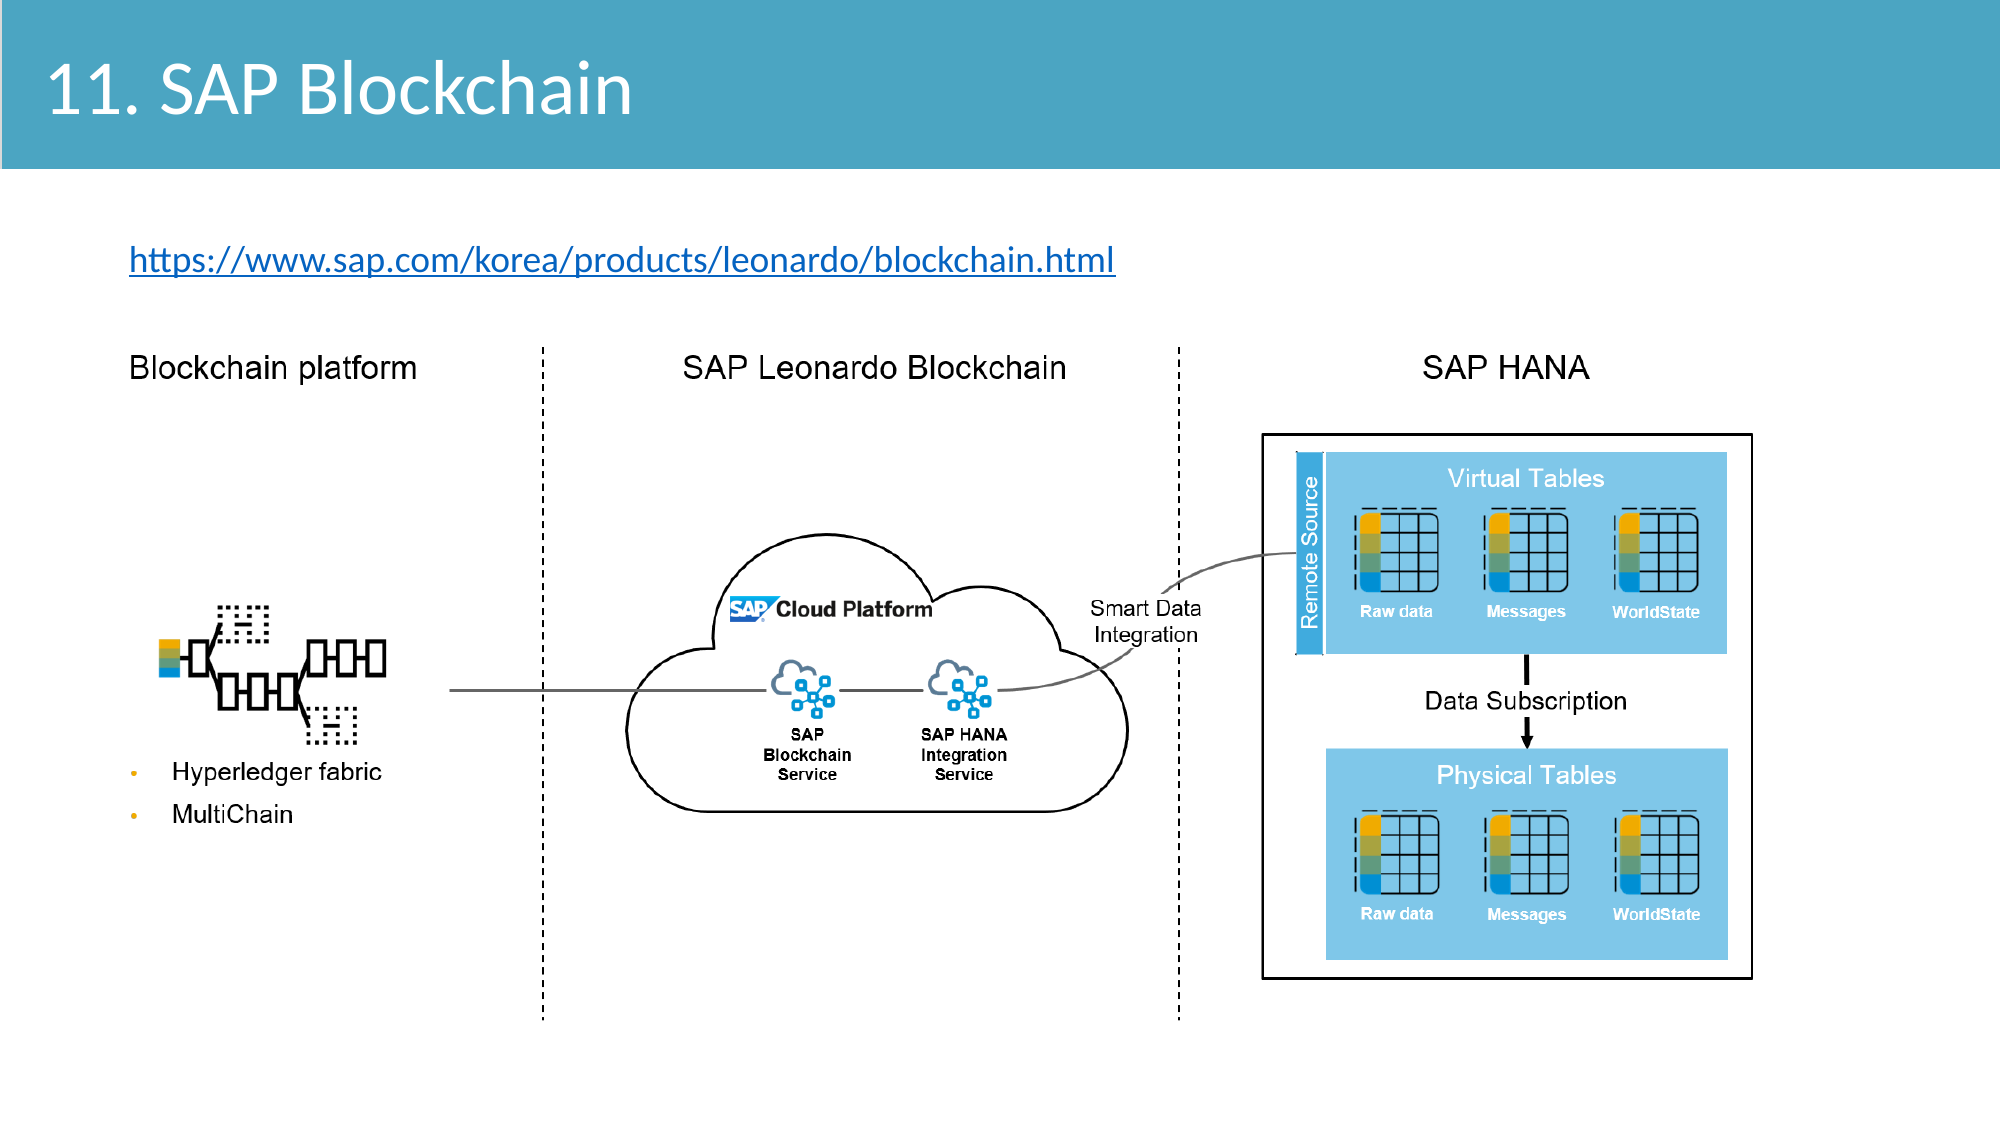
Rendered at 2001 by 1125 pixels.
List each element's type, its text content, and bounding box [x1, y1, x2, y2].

picture [0, 0, 2000, 169]
text_box https://www.sap.com/korea/products/leonardo/blockchain.html [114, 227, 1131, 288]
text_box 11. SAP Blockchain [23, 26, 1583, 142]
picture [108, 336, 1753, 1021]
